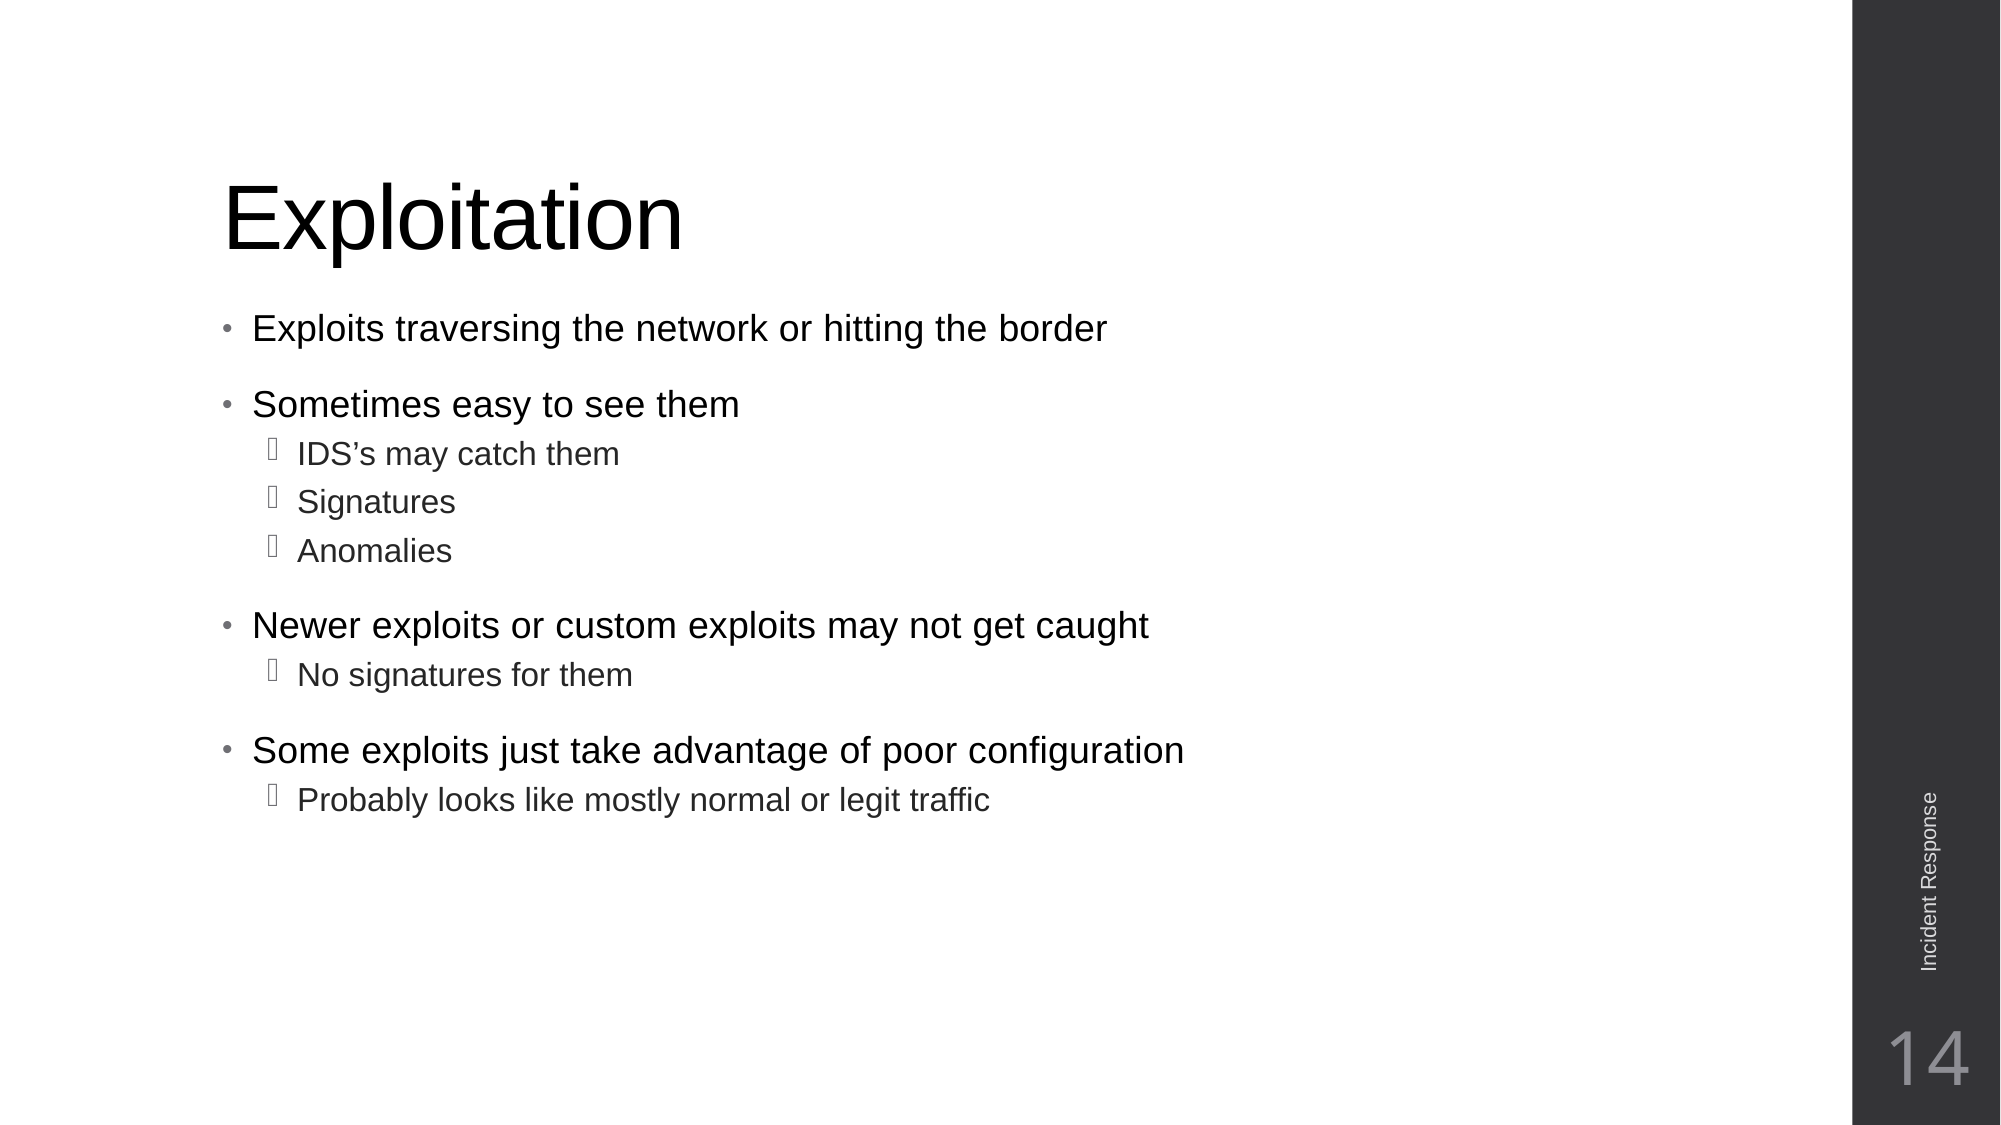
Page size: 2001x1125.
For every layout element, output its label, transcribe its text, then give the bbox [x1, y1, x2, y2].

footer Incident Response [1897, 400, 1958, 988]
title Exploitation [206, 60, 1797, 278]
slide_number 14 [1852, 1012, 2000, 1110]
list Exploits traversing the network or hitting the border Sometimes easy to see them IDS’s may catch them Signatures Anomalies Newer exploits or custom exploits may not get caught No signatures for them Some exploits just take advantage of poor configuration Probably looks like mostly normal or legit traffic [206, 299, 1617, 1014]
